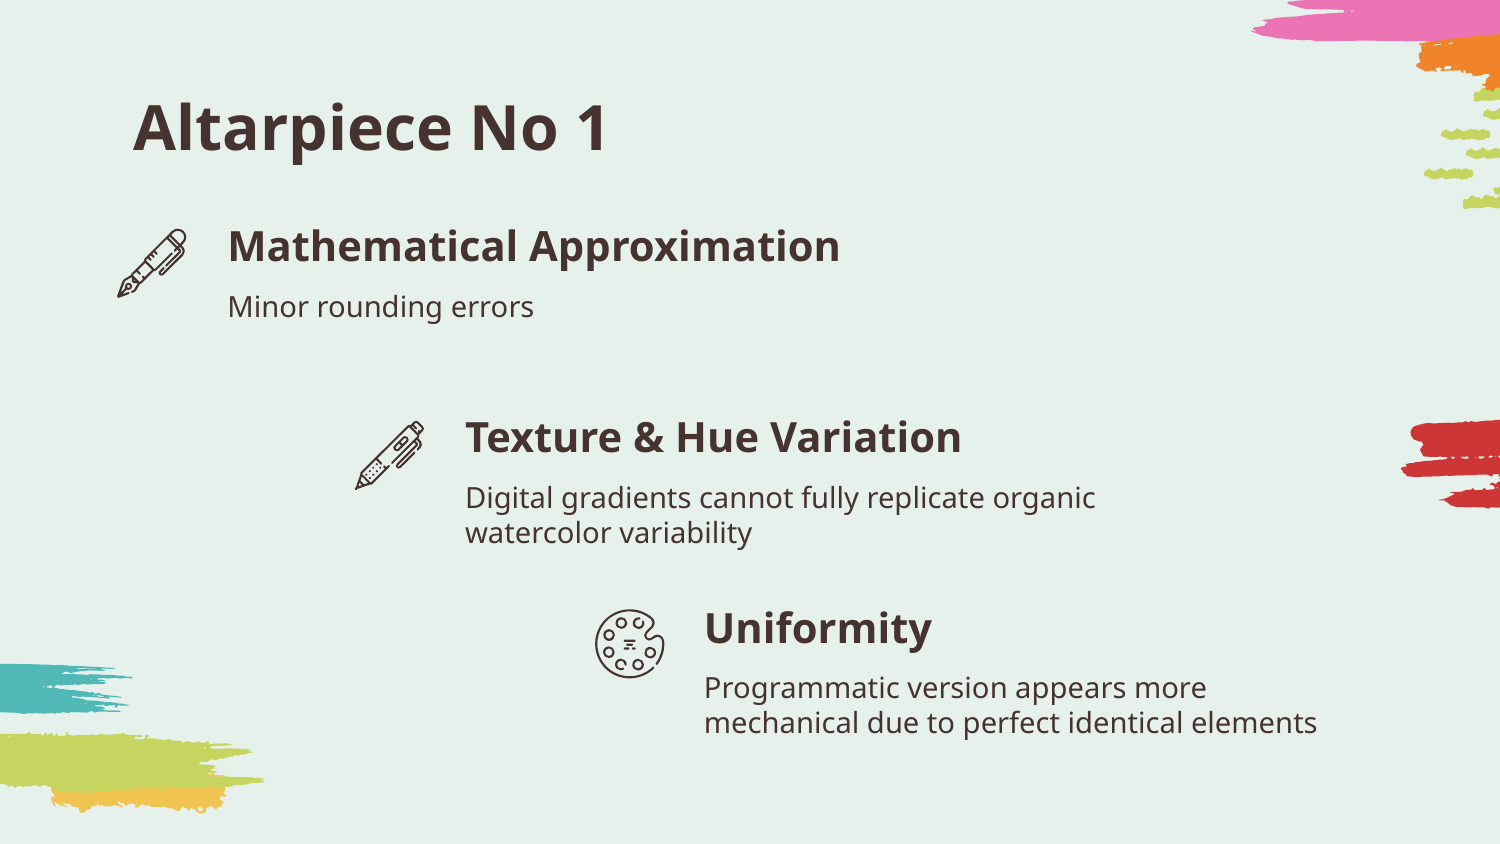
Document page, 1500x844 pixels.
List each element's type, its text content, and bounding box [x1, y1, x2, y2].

subtitle Minor rounding errors [212, 286, 907, 374]
subtitle Uniformity [688, 582, 1383, 667]
subtitle Texture & Hue Variation [450, 391, 1146, 476]
subtitle Programmatic version appears more mechanical due to perfect identical elements [688, 667, 1383, 756]
text_box [117, 228, 187, 298]
title Altarpiece No 1 [118, 72, 1382, 167]
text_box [594, 609, 666, 679]
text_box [354, 420, 425, 491]
subtitle Mathematical Approximation [212, 200, 1122, 286]
subtitle Digital gradients cannot fully replicate organic watercolor variability [450, 476, 1146, 565]
